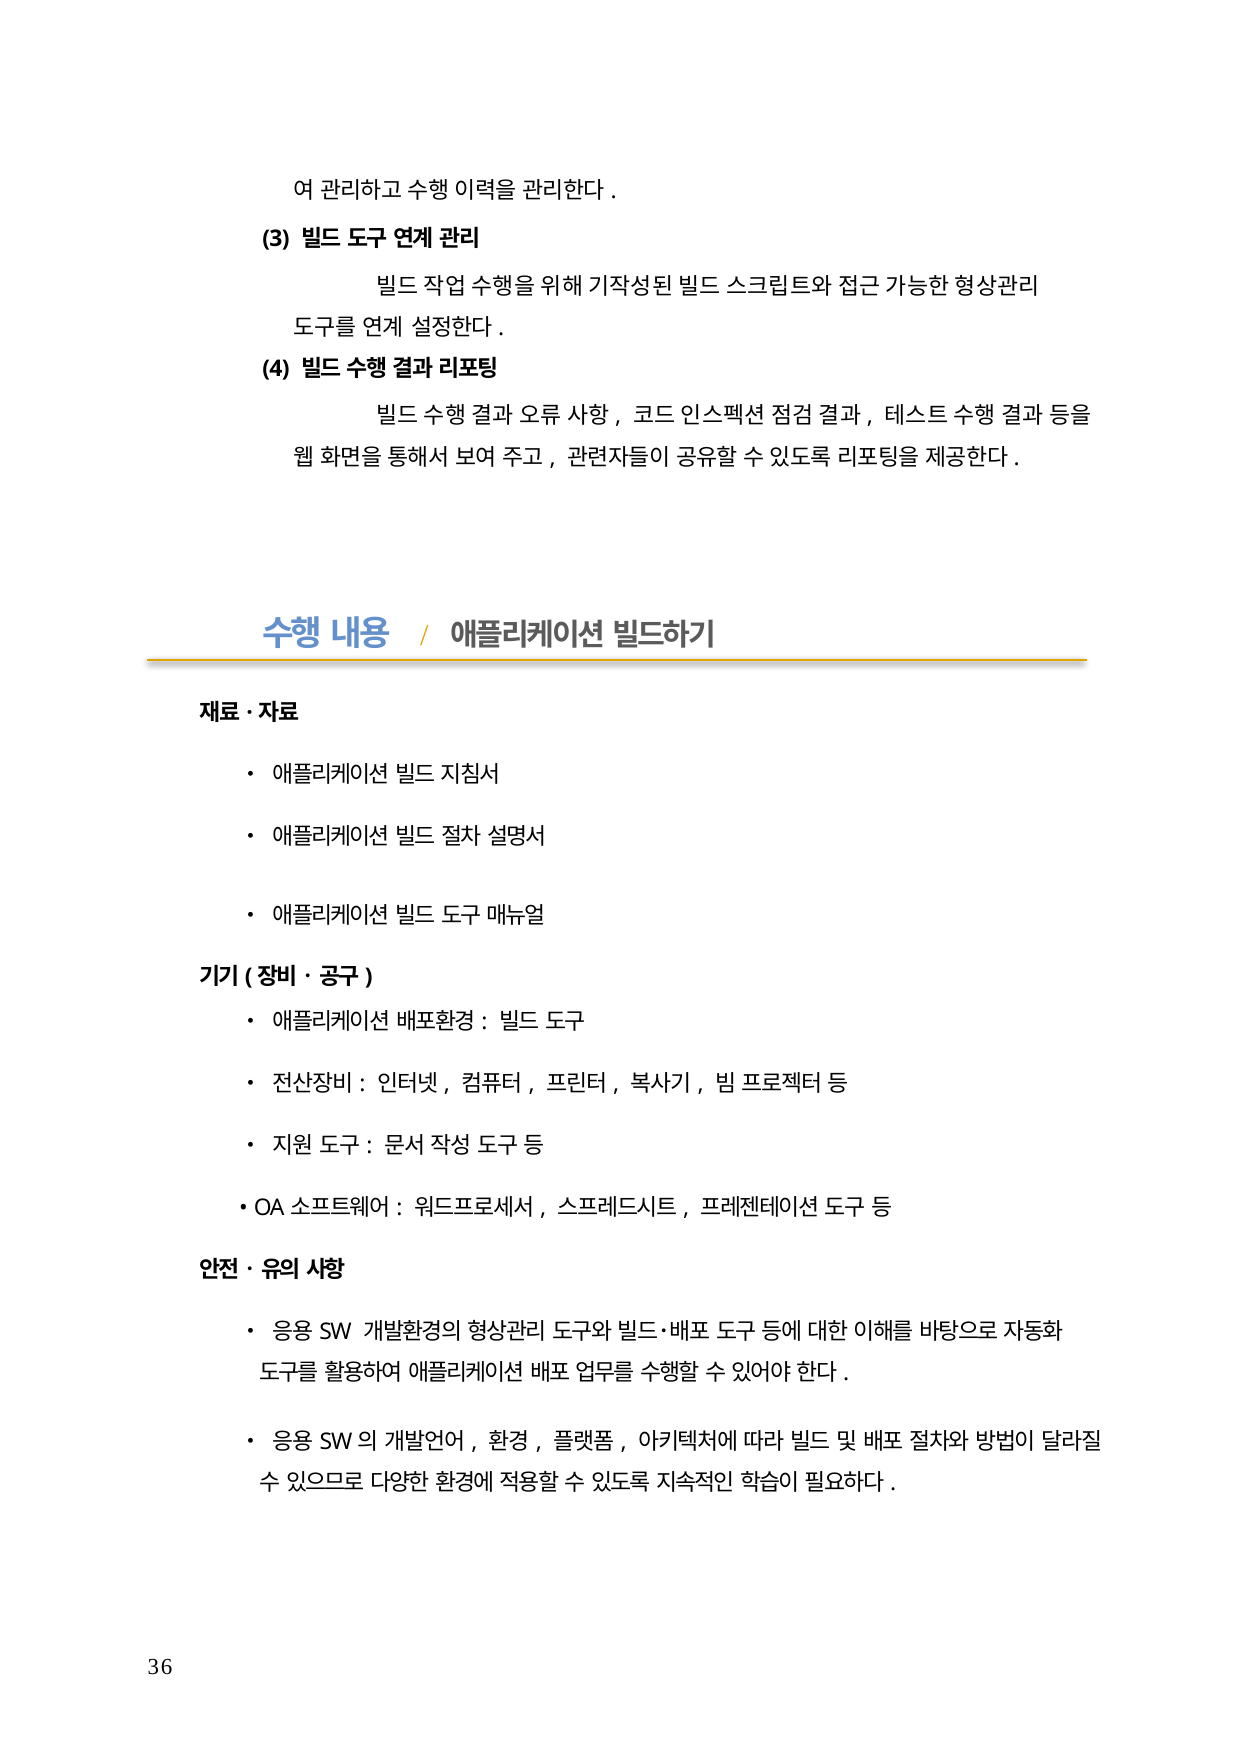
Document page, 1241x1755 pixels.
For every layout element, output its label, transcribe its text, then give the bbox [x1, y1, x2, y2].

text_box 여 관리하고 수행 이력을 관리한다. (3) 빌드 도구 연계 관리 빌드 작업 수행을 위해 기작성된 빌드 스크립트와 접근 가능한 형상관리 도구를 연계 설정한다. (4) 빌드 수행 결과 리포팅 빌드 수행 결과 오류 사항, 코드 인스펙션 점검 결과, 테스트 수행 결과 등을 웹 화면을 통해서 보여 주고, 관련자들이 공유할 수 있도록 리포팅을 제공한다. 수행 내용 / 애플리케이션 빌드하기 재료·자료 • 애플리케이션 빌드 지침서 • 애플리케이션 빌드 절차 설명서 • 애플리케이션 빌드 도구 매뉴얼 기기(장비 ･ 공구) • 애플리케이션 배포환경: 빌드 도구 • 전산장비: 인터넷, 컴퓨터, 프린터, 복사기, 빔 프로젝터 등 • 지원 도구: 문서 작성 도구 등 • OA소프트웨어: 워드프로세서, 스프레드시트, 프레젠테이션 도구 등 안전 ･ 유의 사항 • 응용SW 개발환경의 형상관리 도구와 빌드･배포 도구 등에 대한 이해를 바탕으로 자동화 도구를 활용하여 애플리케이션 배포 업무를 수행할 수 있어야 한다. • 응용SW의 개발언어, 환경, 플랫폼, 아키텍처에 따라 빌드 및 배포 절차와 방법이 달라질 수 있으므로 다양한 환경에 적용할 수 있도록 지속적인 학습이 필요하다. [179, 175, 1103, 1496]
text_box [147, 658, 179, 662]
text_box 36 [147, 1651, 196, 1680]
